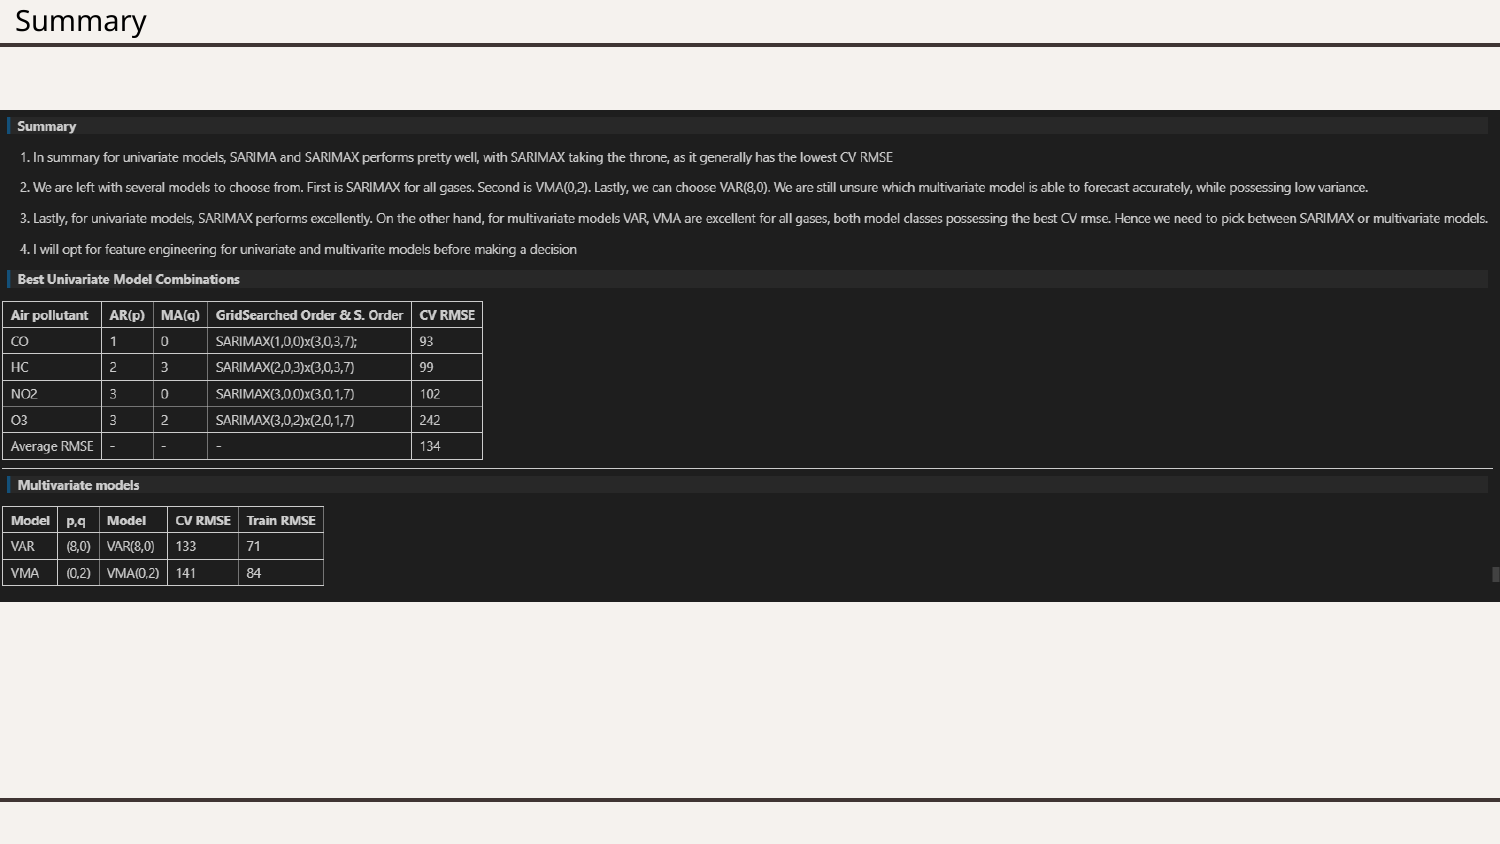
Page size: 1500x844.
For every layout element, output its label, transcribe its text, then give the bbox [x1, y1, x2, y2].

picture [0, 110, 1500, 603]
title Summary [0, 0, 1400, 56]
